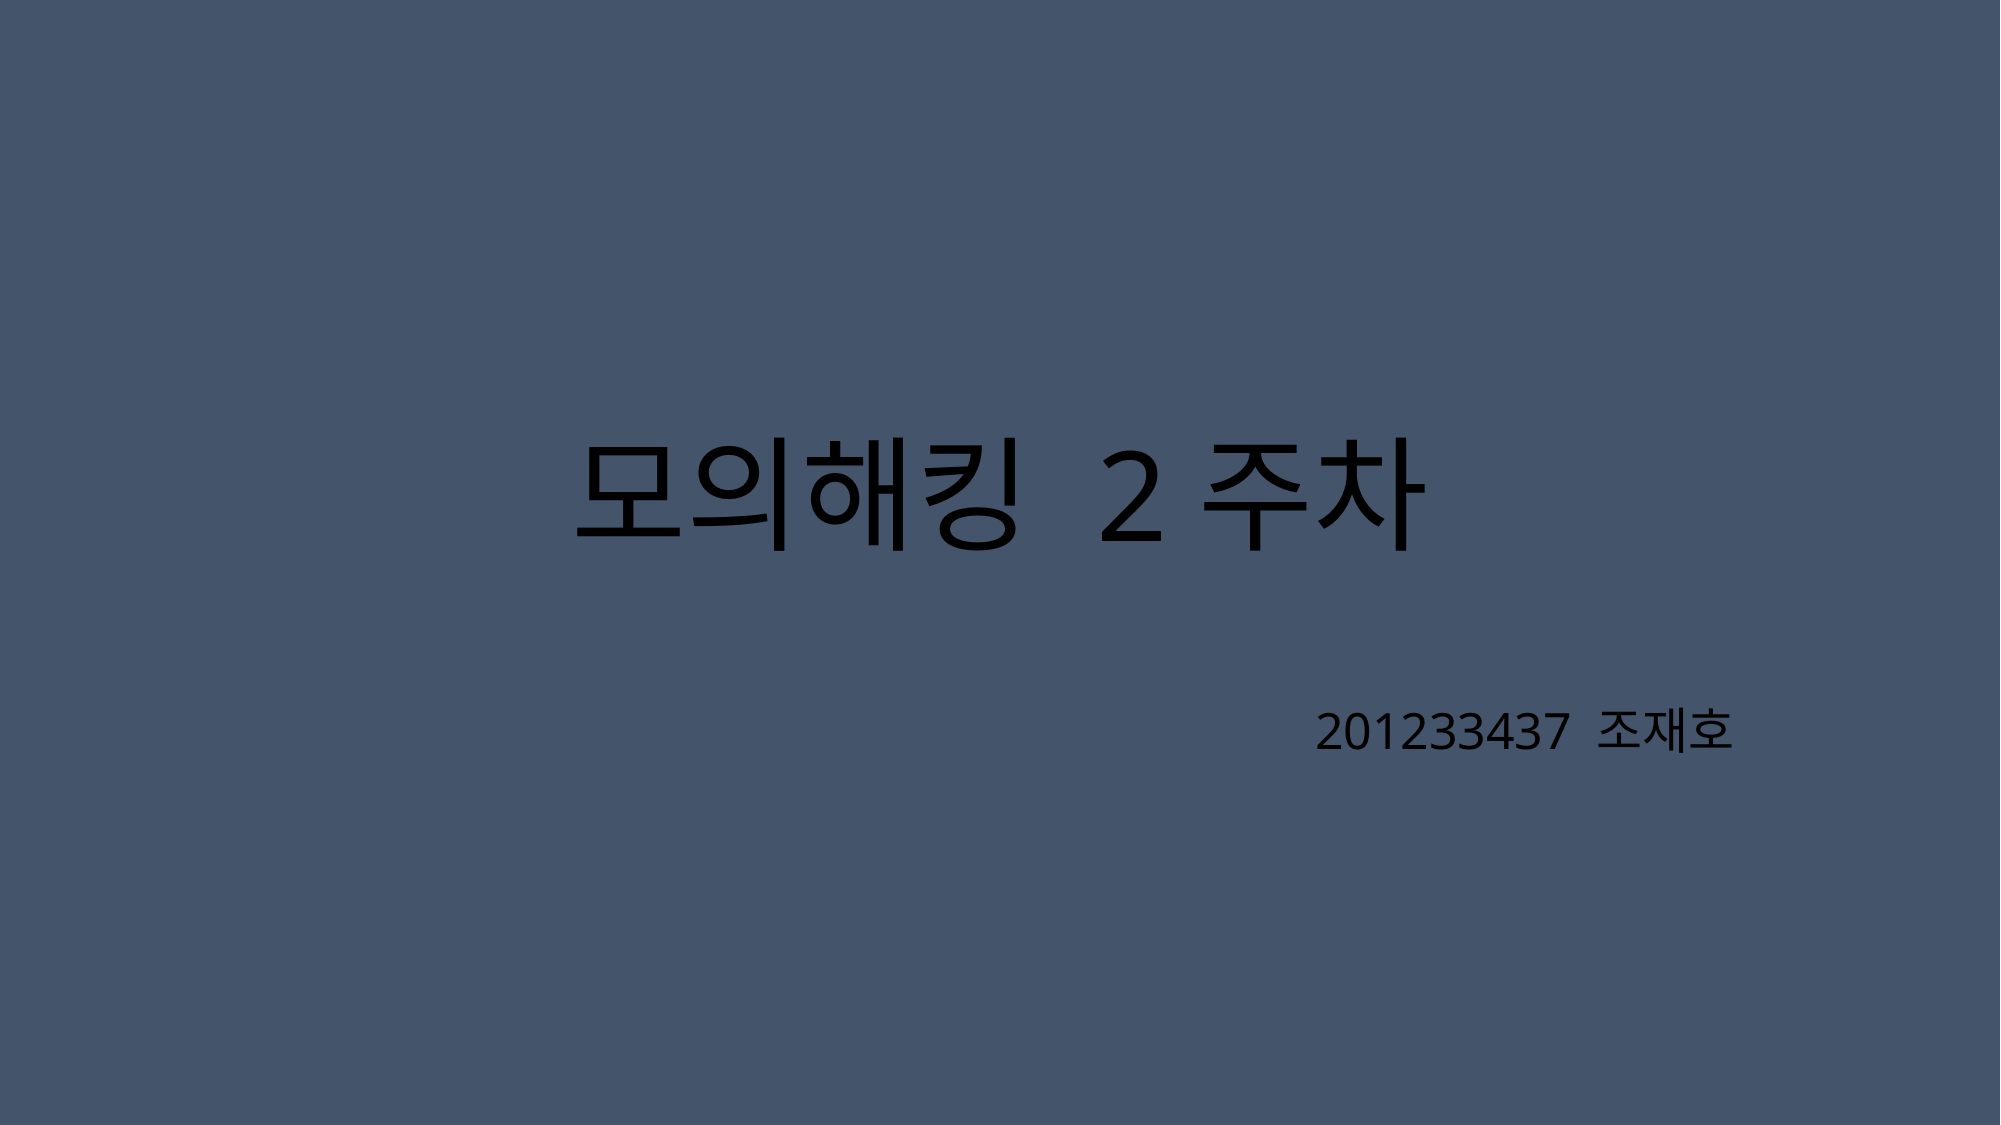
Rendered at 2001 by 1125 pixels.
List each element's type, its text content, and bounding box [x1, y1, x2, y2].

subtitle 201233437 조재호 [249, 698, 1750, 971]
title 모의해킹 2주차 [249, 184, 1750, 576]
